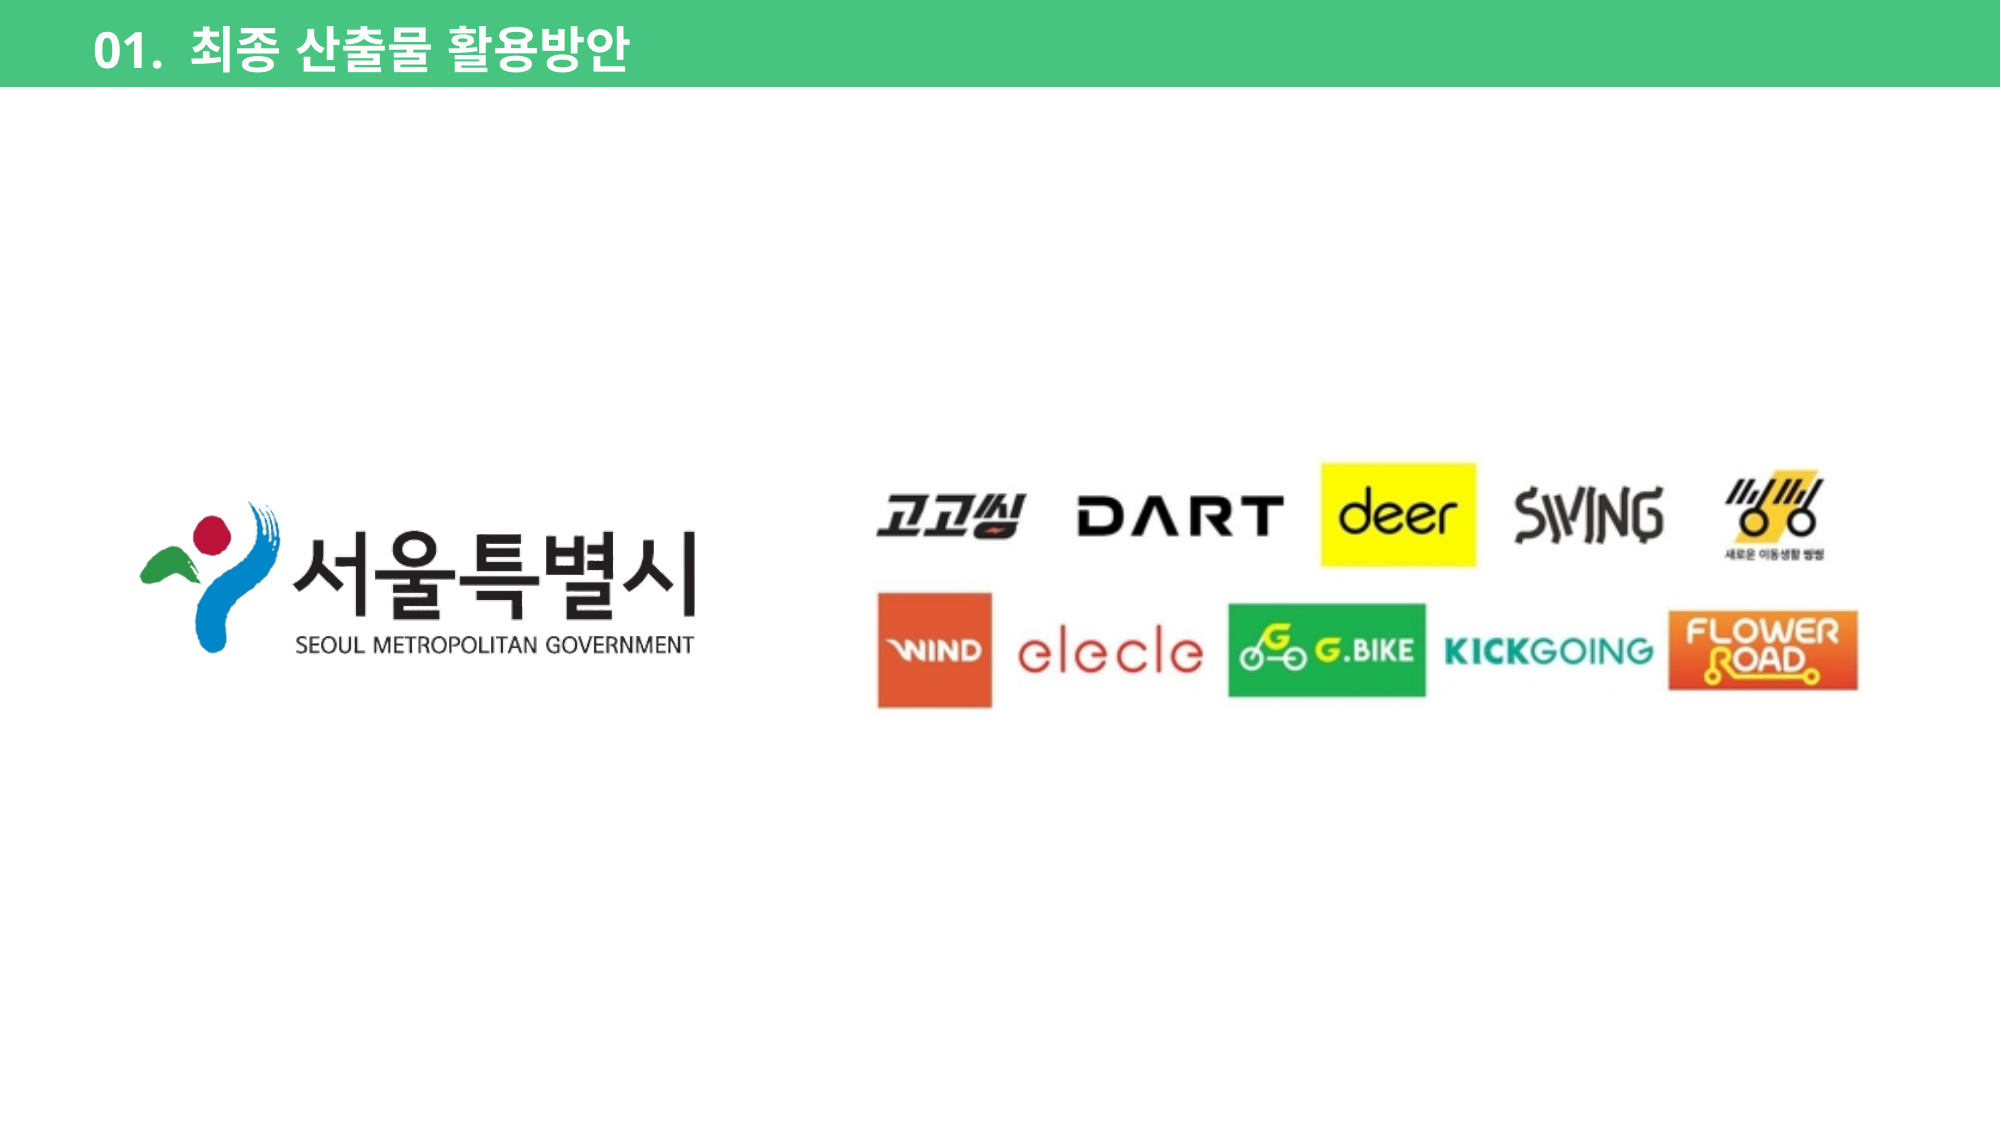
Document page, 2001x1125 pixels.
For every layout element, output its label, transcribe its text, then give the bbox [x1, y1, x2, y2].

picture [856, 433, 1869, 744]
text_box [0, 0, 2000, 88]
text_box 01. 최종 산출물 활용방안 [41, 11, 684, 86]
picture [58, 338, 776, 817]
